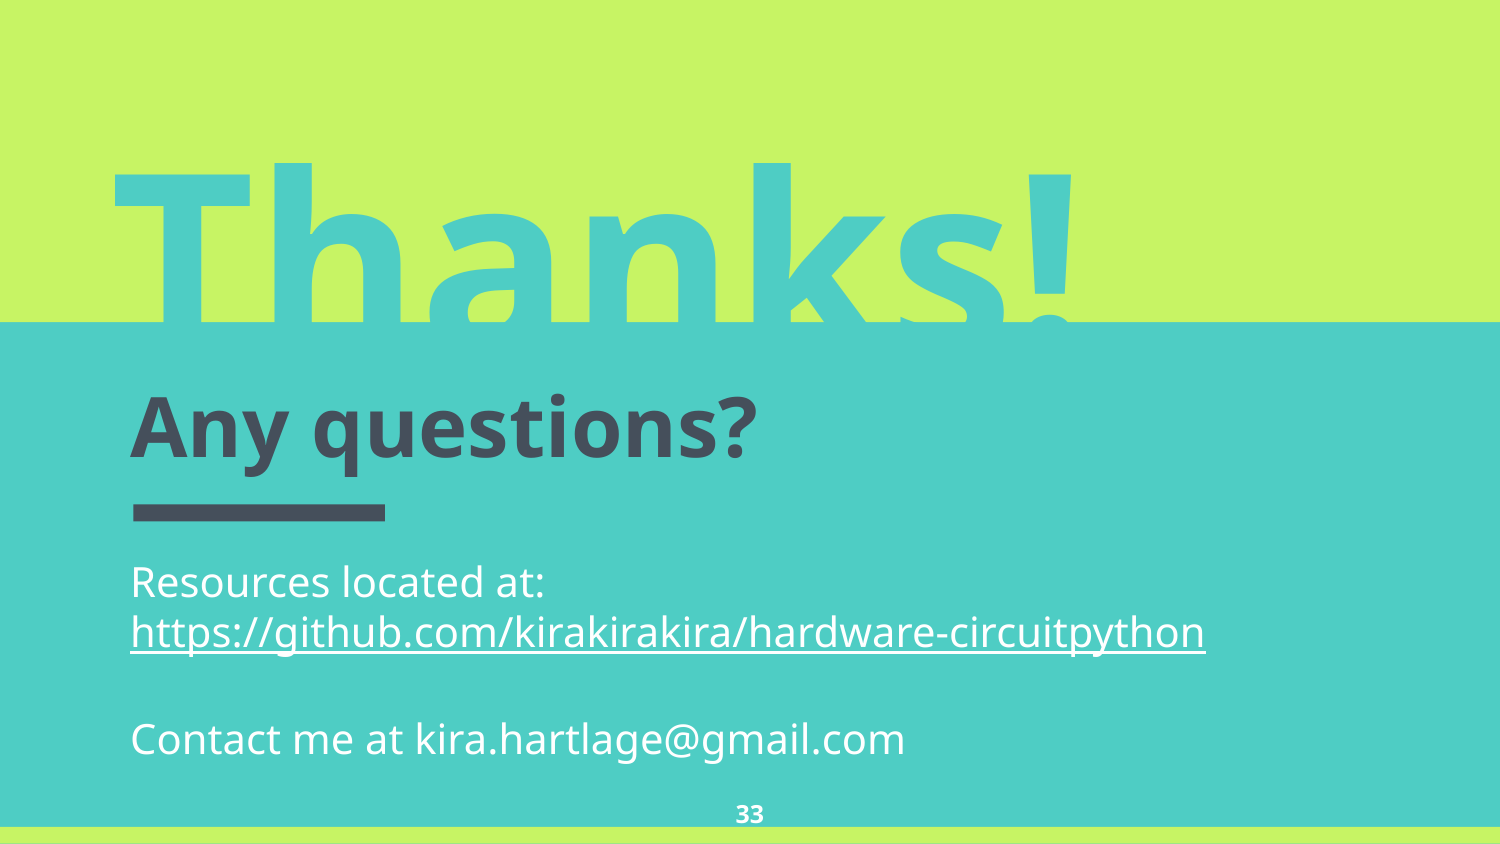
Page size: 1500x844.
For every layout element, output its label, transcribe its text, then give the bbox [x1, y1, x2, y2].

slide_number ‹#› [705, 783, 795, 835]
subtitle Any questions? [115, 358, 940, 462]
title Thanks! [95, 228, 1203, 419]
list Resources located at: https://github.com/kirakirakira/hardware-circuitpython Contact me at kira.hartlage@gmail.com [115, 540, 1312, 774]
text_box [0, 0, 1500, 323]
text_box [133, 504, 385, 522]
